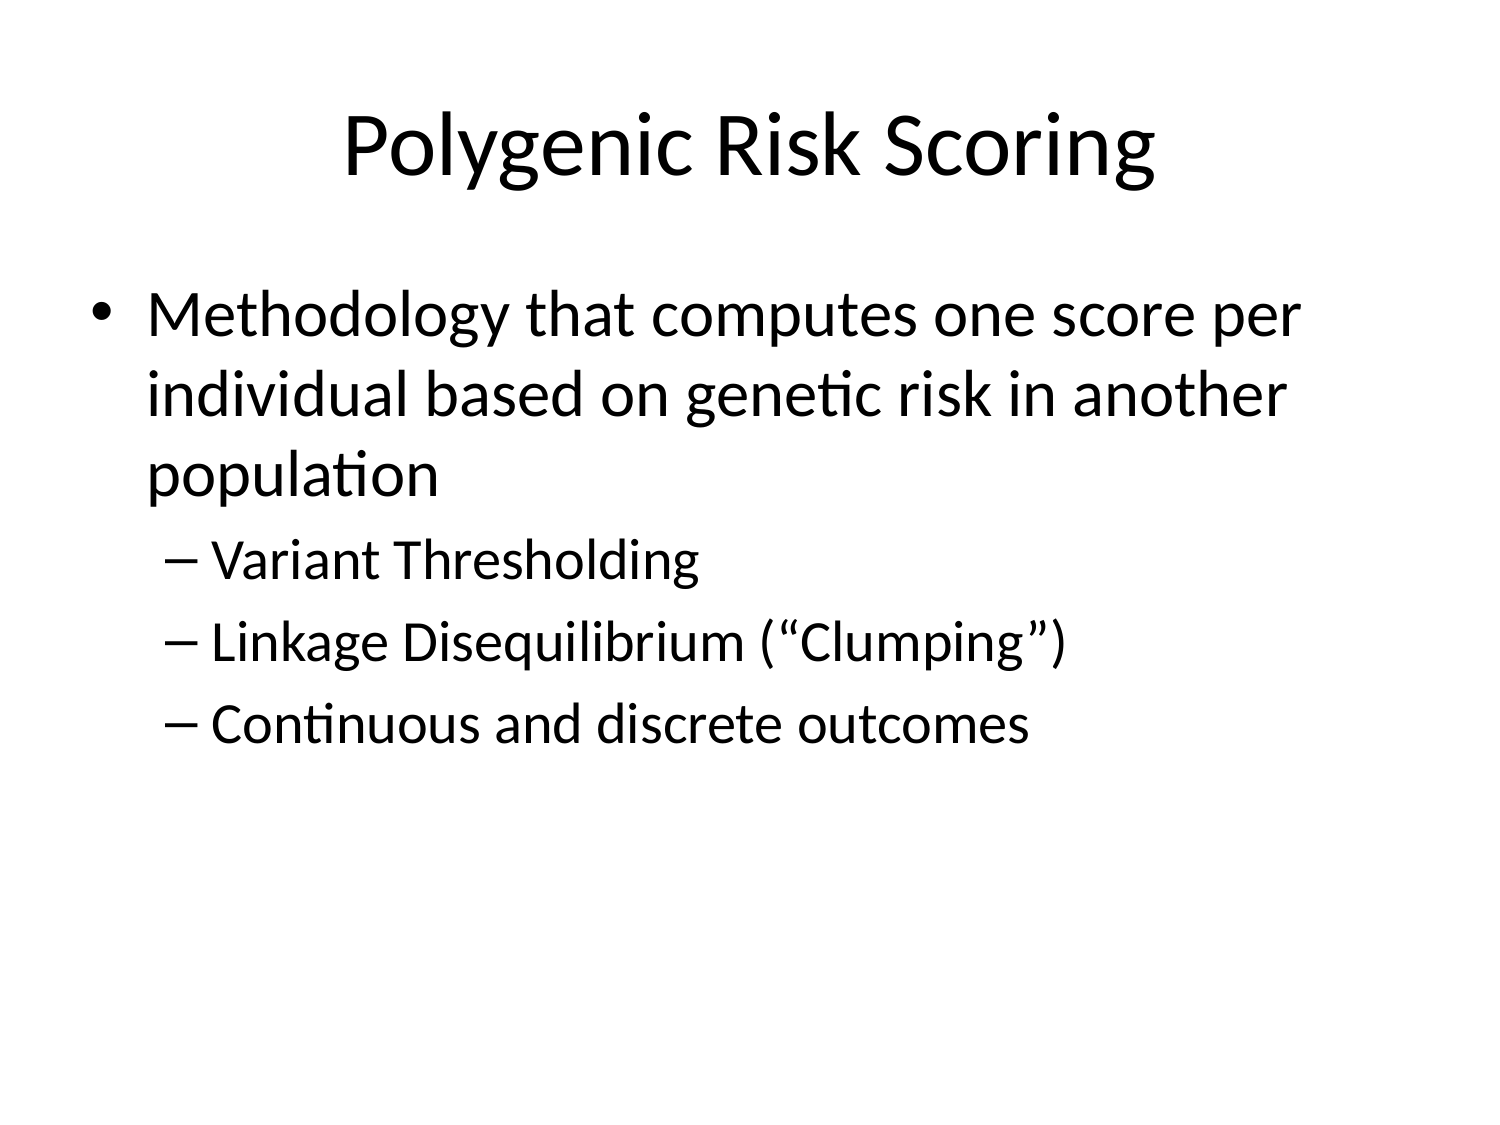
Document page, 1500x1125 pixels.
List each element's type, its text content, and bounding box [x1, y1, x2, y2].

list Methodology that computes one score per individual based on genetic risk in another population Variant Thresholding Linkage Disequilibrium (“Clumping”) Continuous and discrete outcomes [75, 262, 1425, 1005]
title Polygenic Risk Scoring [75, 45, 1425, 233]
